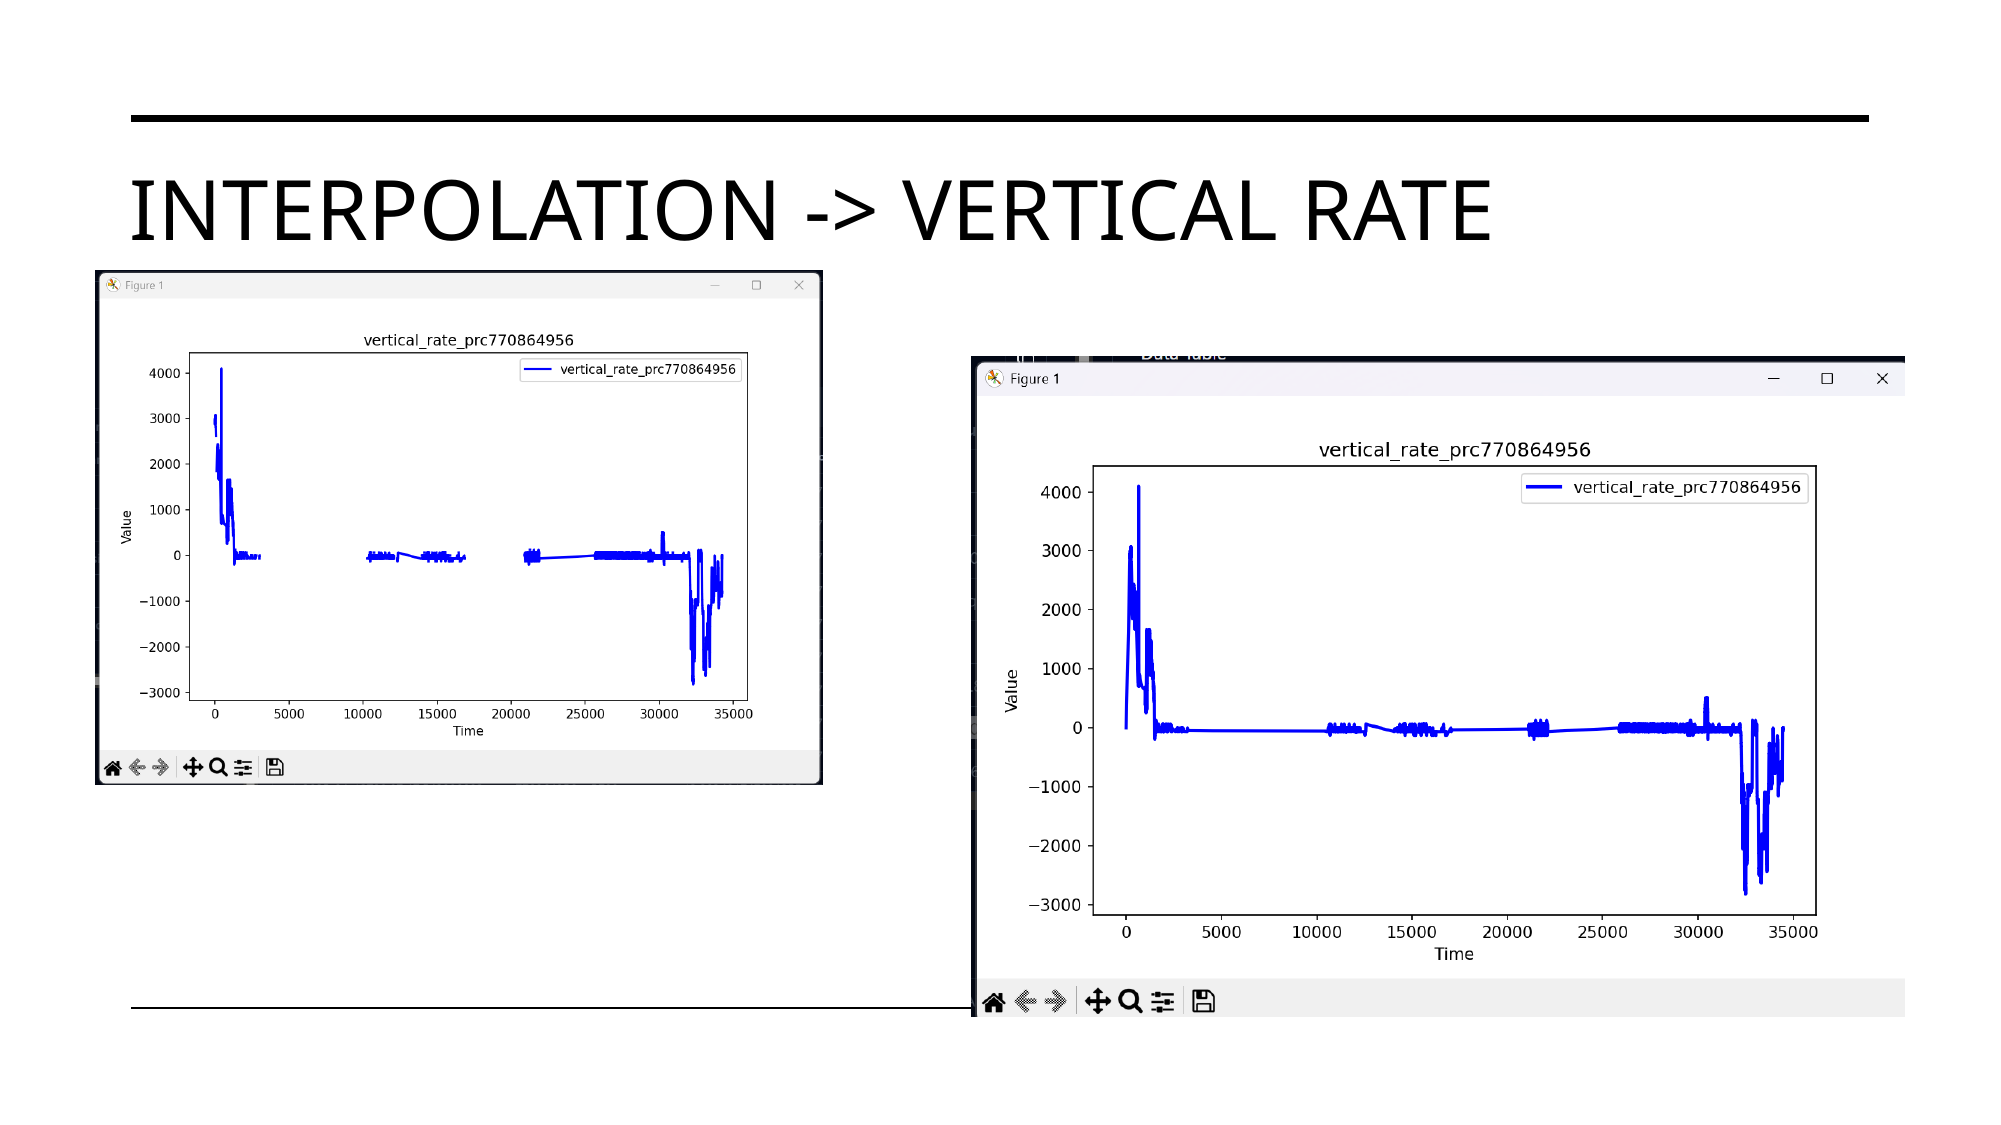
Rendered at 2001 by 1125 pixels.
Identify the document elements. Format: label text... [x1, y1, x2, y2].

picture [971, 356, 1905, 1017]
picture [95, 270, 823, 785]
title Interpolation -> vertical rate [114, 149, 1869, 271]
